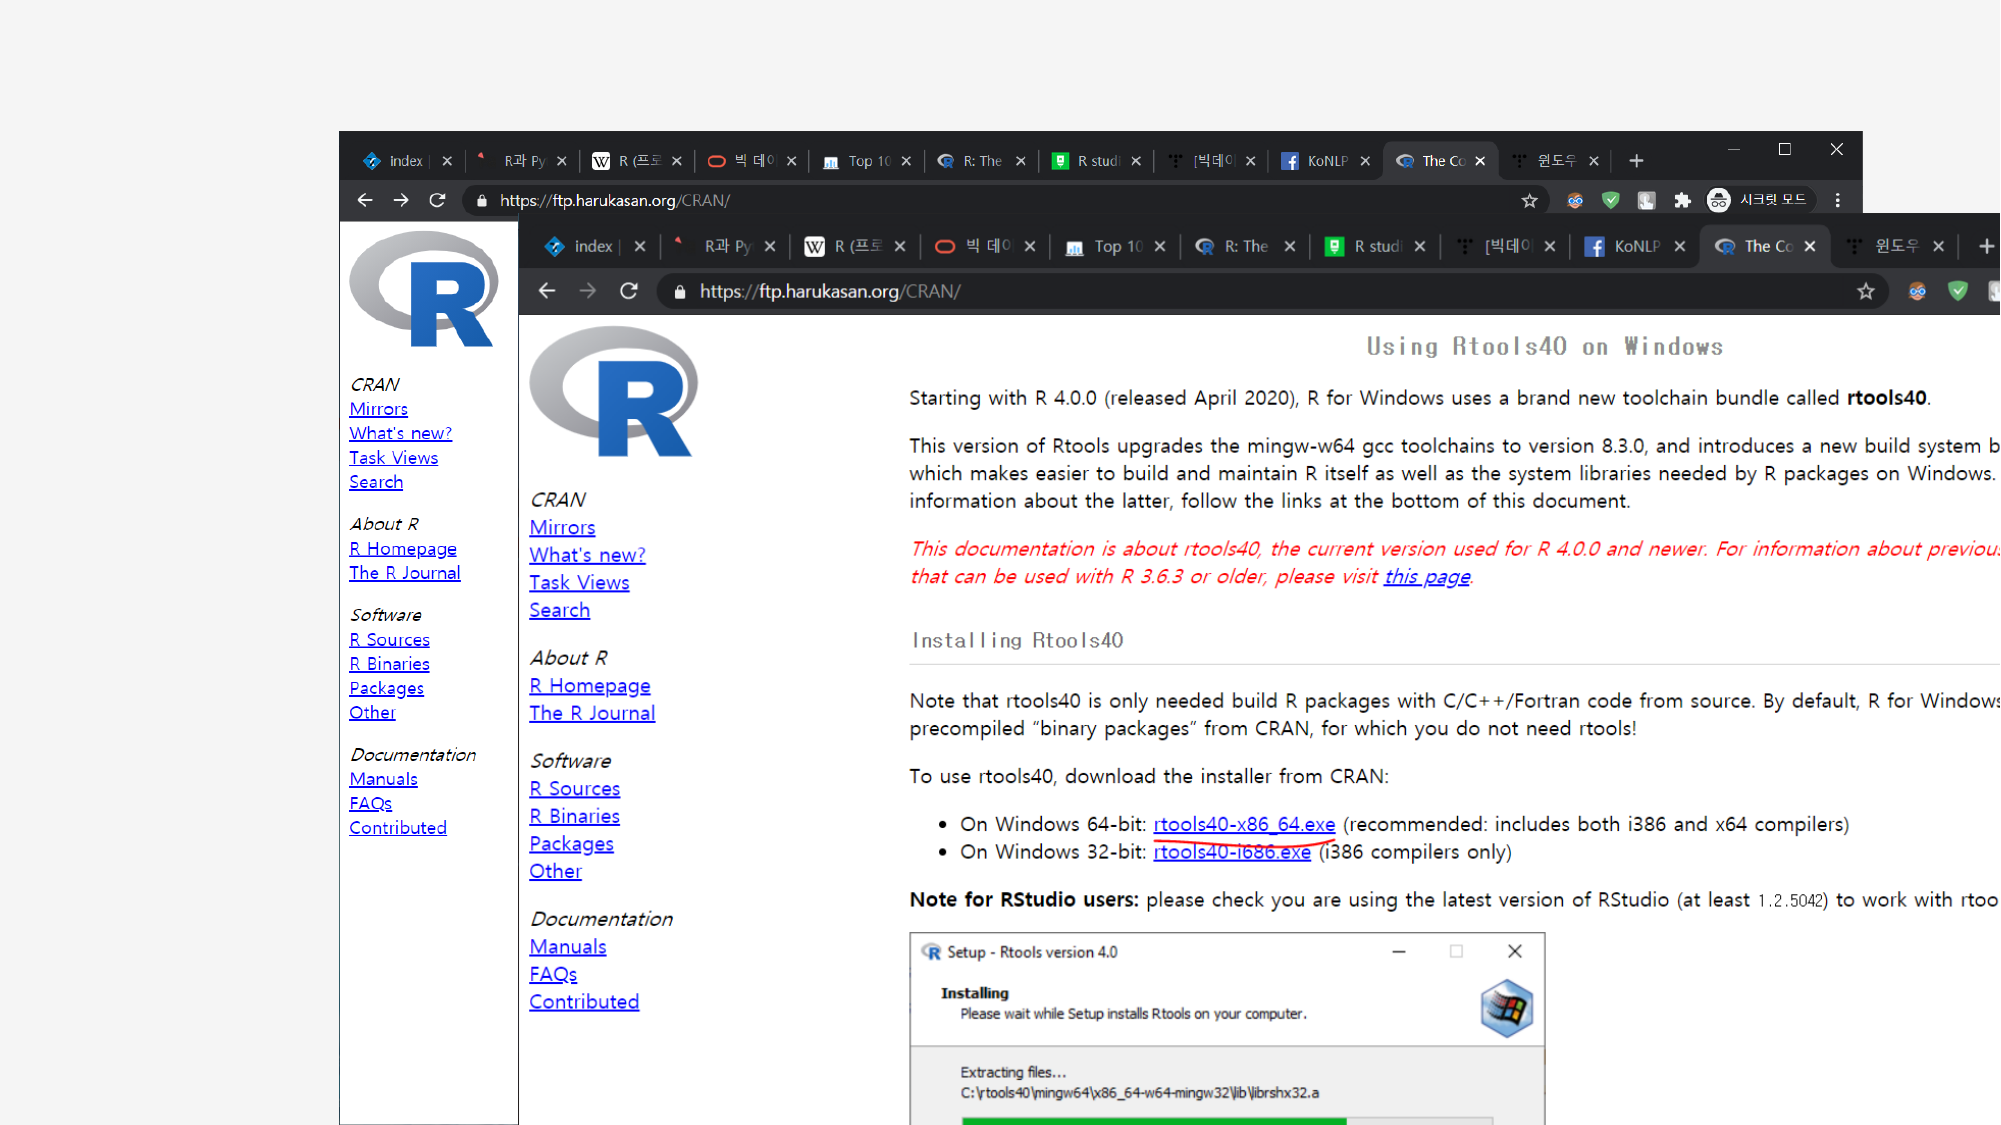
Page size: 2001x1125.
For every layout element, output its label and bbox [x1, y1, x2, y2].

picture [339, 131, 2000, 1125]
